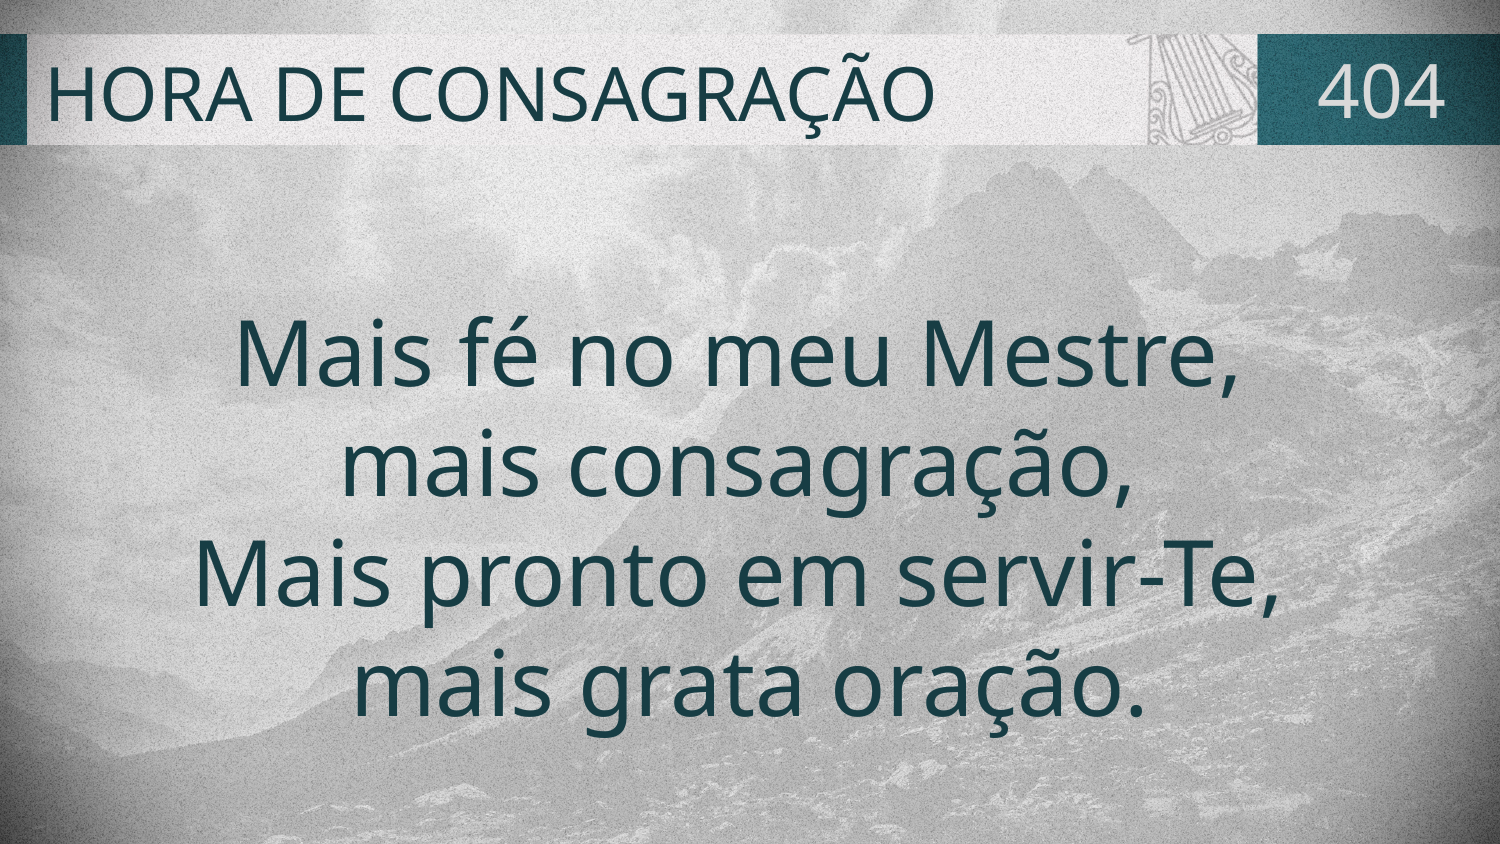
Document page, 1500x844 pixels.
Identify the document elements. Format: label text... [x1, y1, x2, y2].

title HORA DE CONSAGRAÇÃO [29, 33, 1258, 151]
list 404 [1281, 36, 1483, 143]
picture [0, 0, 1500, 185]
list Mais fé no meu Mestre, mais consagração, Mais pronto em servir-Te, mais grata oração. [0, 185, 1500, 844]
